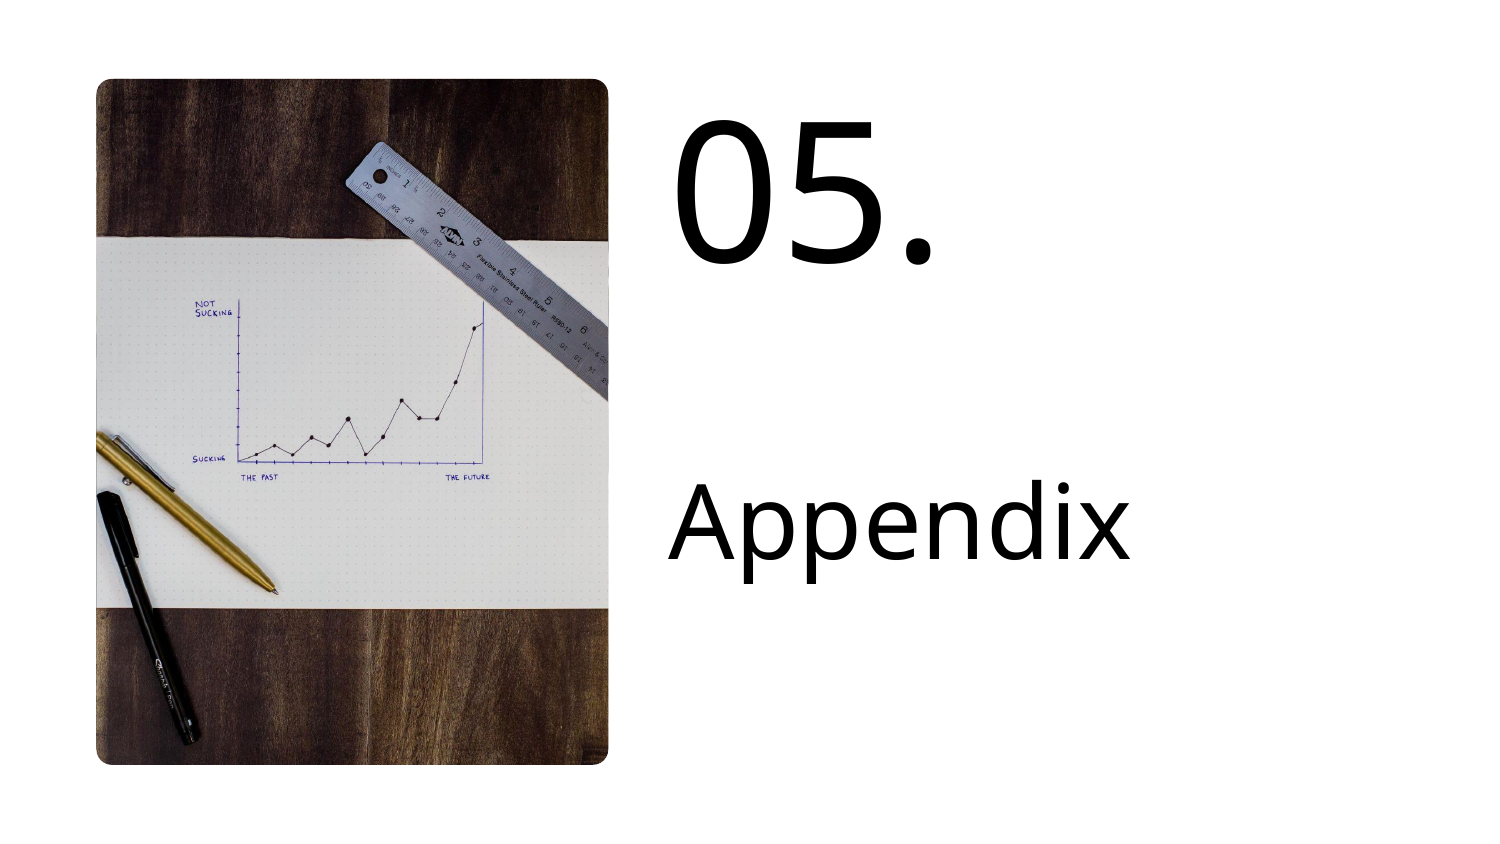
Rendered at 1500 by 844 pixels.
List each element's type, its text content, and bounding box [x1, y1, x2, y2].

title Appendix [653, 408, 1382, 627]
picture [96, 78, 609, 766]
title 05. [653, 86, 1382, 317]
